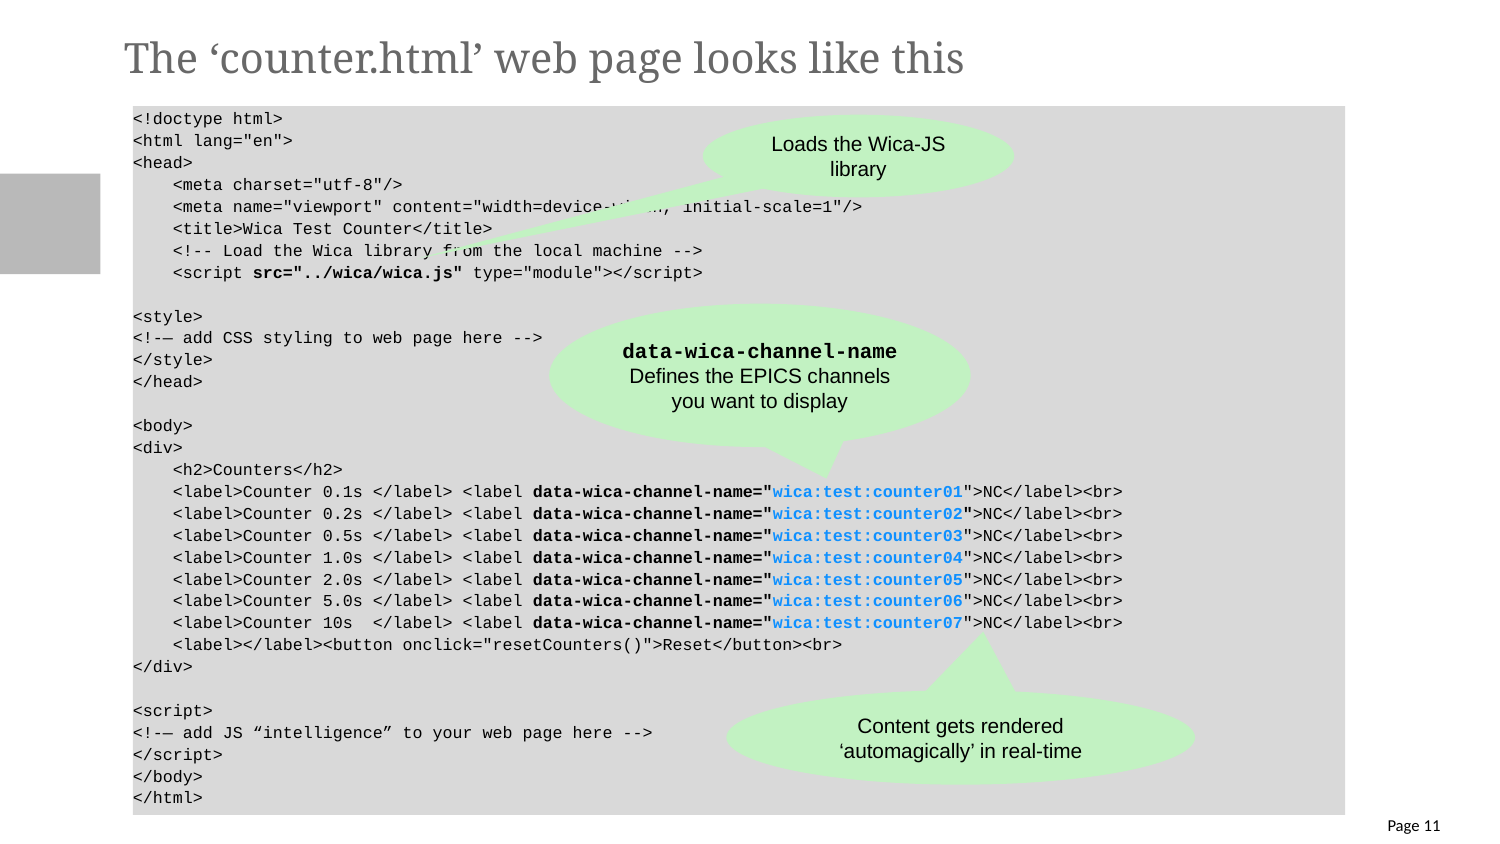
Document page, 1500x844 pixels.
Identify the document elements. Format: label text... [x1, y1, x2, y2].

title The ‘counter.html’ web page looks like this [123, 32, 1189, 103]
text_box Content gets rendered ‘automagically’ in real-time [726, 631, 1196, 785]
text_box data-wica-channel-name Defines the EPICS channels you want to display [549, 303, 971, 479]
list <!doctype html> <html lang="en"> <head> <meta charset="utf-8"/> <meta name="viewport" content="width=device-width, initial-scale=1"/> <title>Wica Test Counter</title> <!-- Load the Wica library from the local machine --> <script src="../wica/wica.js" type="module"></script> <style> <!-— add CSS styling to web page here --> </style> </head> <body> <div> <h2>Counters</h2> <label>Counter 0.1s </label> <label data-wica-channel-name="wica:test:counter01">NC</label><br> <label>Counter 0.2s </label> <label data-wica-channel-name="wica:test:counter02">NC</label><br> <label>Counter 0.5s </label> <label data-wica-channel-name="wica:test:counter03">NC</label><br> <label>Counter 1.0s </label> <label data-wica-channel-name="wica:test:counter04">NC</label><br> <label>Counter 2.0s </label> <label data-wica-channel-name="wica:test:counter05">NC</label><br> <label>Counter 5.0s </label> <label data-wica-channel-name="wica:test:counter06">NC</label><br> <label>Counter 10s </label> <label data-wica-channel-name="wica:test:counter07">NC</label><br> <label></label><button onclick="resetCounters()">Reset</button><br> </div> <script> <!-— add JS “intelligence” to your web page here --> </script> </body> </html> [132, 106, 1346, 815]
text_box Loads the Wica-JS library [416, 114, 1015, 259]
slide_number Page 11 [1346, 814, 1441, 840]
